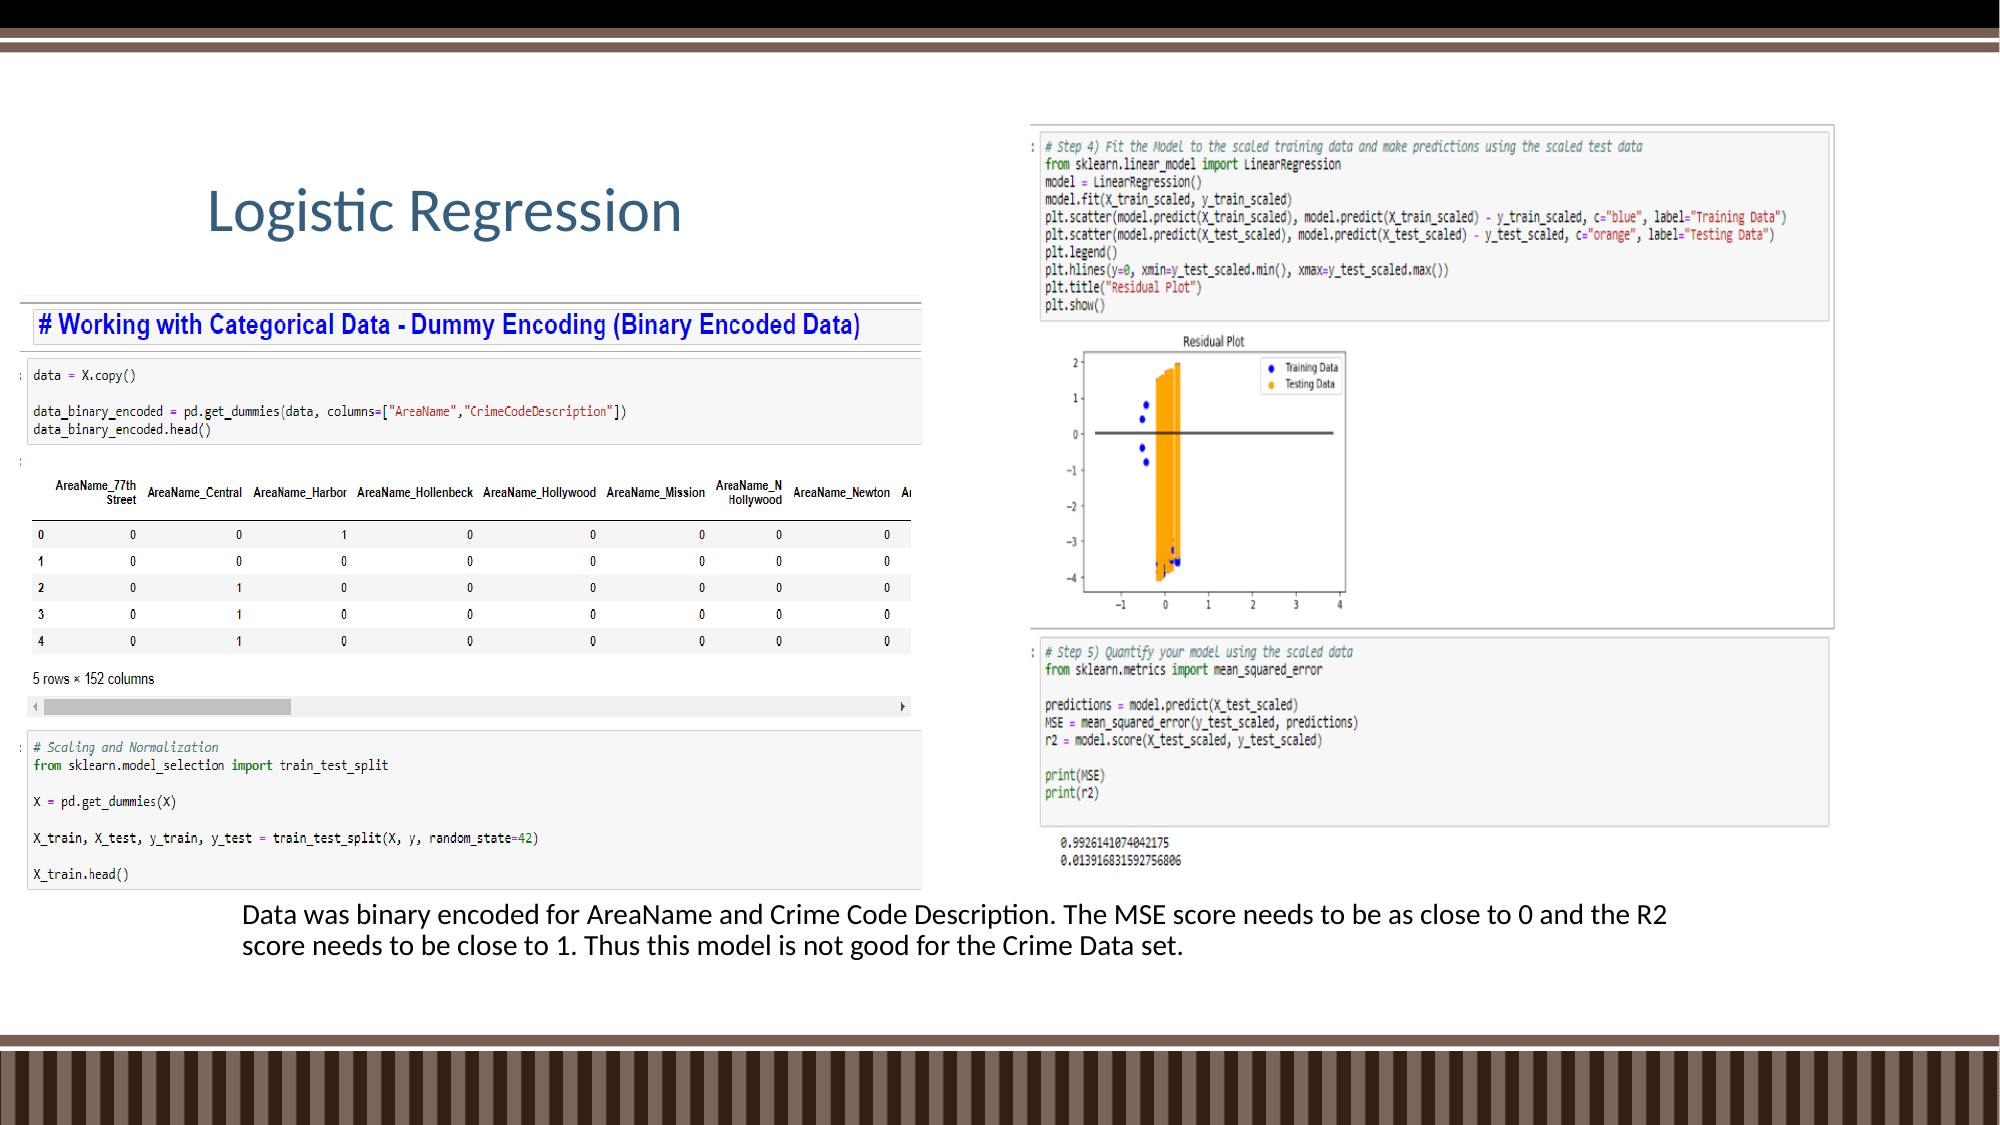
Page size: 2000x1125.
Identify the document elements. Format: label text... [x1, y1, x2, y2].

picture [19, 295, 922, 892]
list Data was binary encoded for AreaName and Crime Code Description. The MSE score needs to be as close to 0 and the R2 score needs to be close to 1. Thus this model is not good for the Crime Data set. [227, 891, 1728, 1018]
picture [0, 1051, 2000, 1125]
title Logistic Regression [192, 77, 1692, 253]
picture [1030, 123, 1838, 880]
